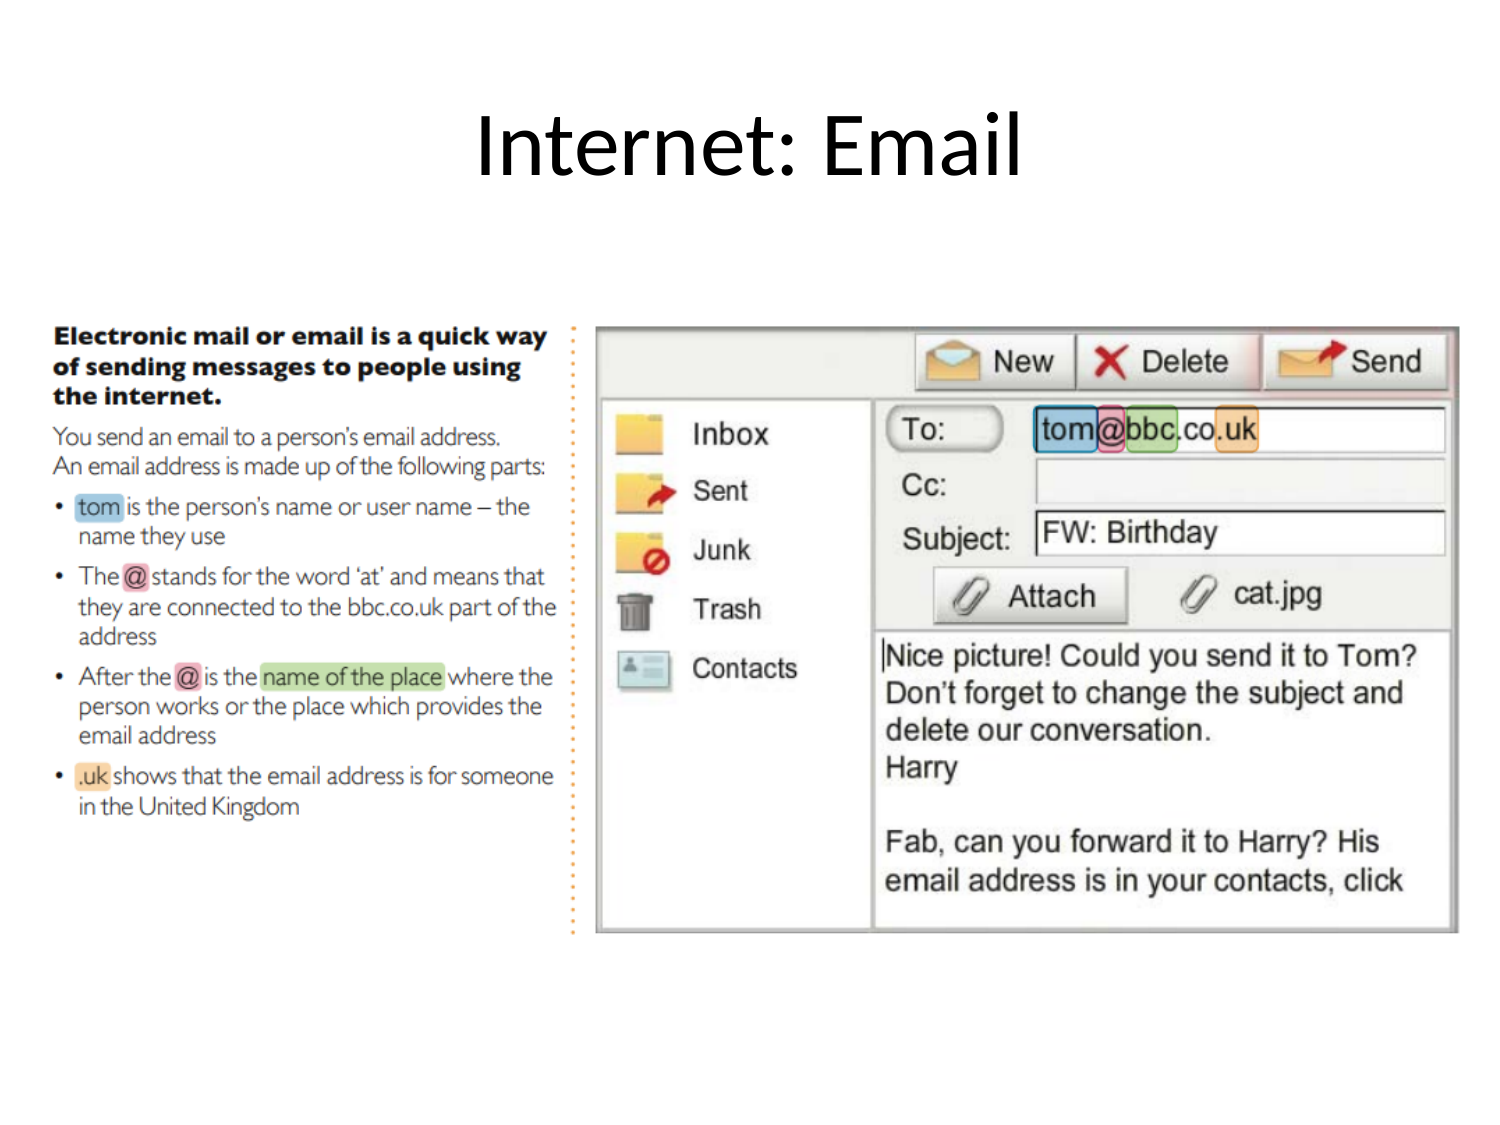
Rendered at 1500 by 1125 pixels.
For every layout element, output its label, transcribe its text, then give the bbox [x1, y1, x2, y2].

title Internet: Email [75, 45, 1425, 233]
picture [12, 268, 1476, 939]
